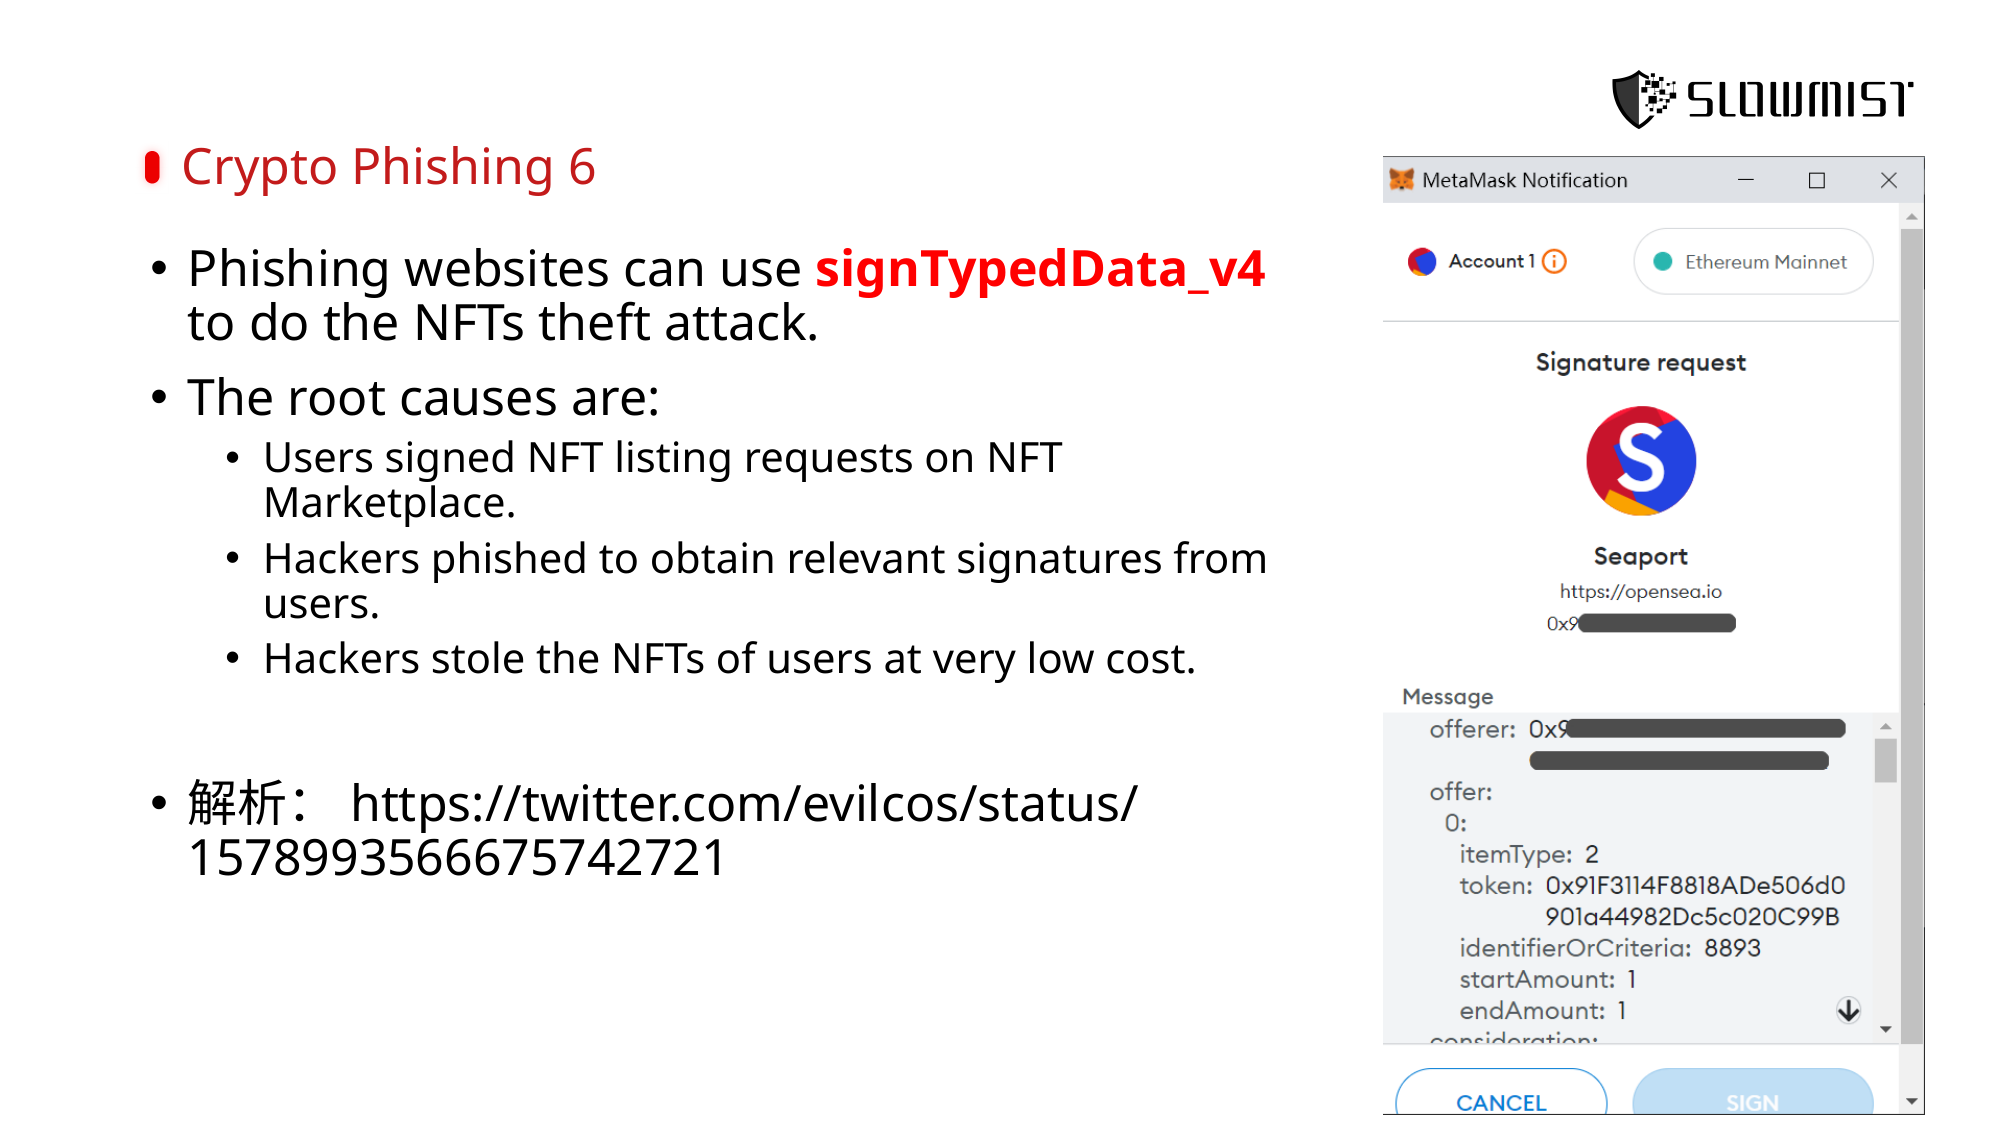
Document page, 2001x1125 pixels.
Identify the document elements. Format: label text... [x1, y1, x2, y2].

list Phishing websites can use signTypedData_v4 to do the NFTs theft attack. The root causes are: Users signed NFT listing requests on NFT Marketplace. Hackers phished to obtain relevant signatures from users. Hackers stole the NFTs of users at very low cost. 解析：https://twitter.com/evilcos/status/1578993566675742721 [135, 236, 1335, 995]
picture [1383, 156, 1925, 1115]
picture [135, 141, 166, 194]
list Crypto Phishing 6 [166, 133, 933, 216]
picture [1608, 69, 1918, 130]
